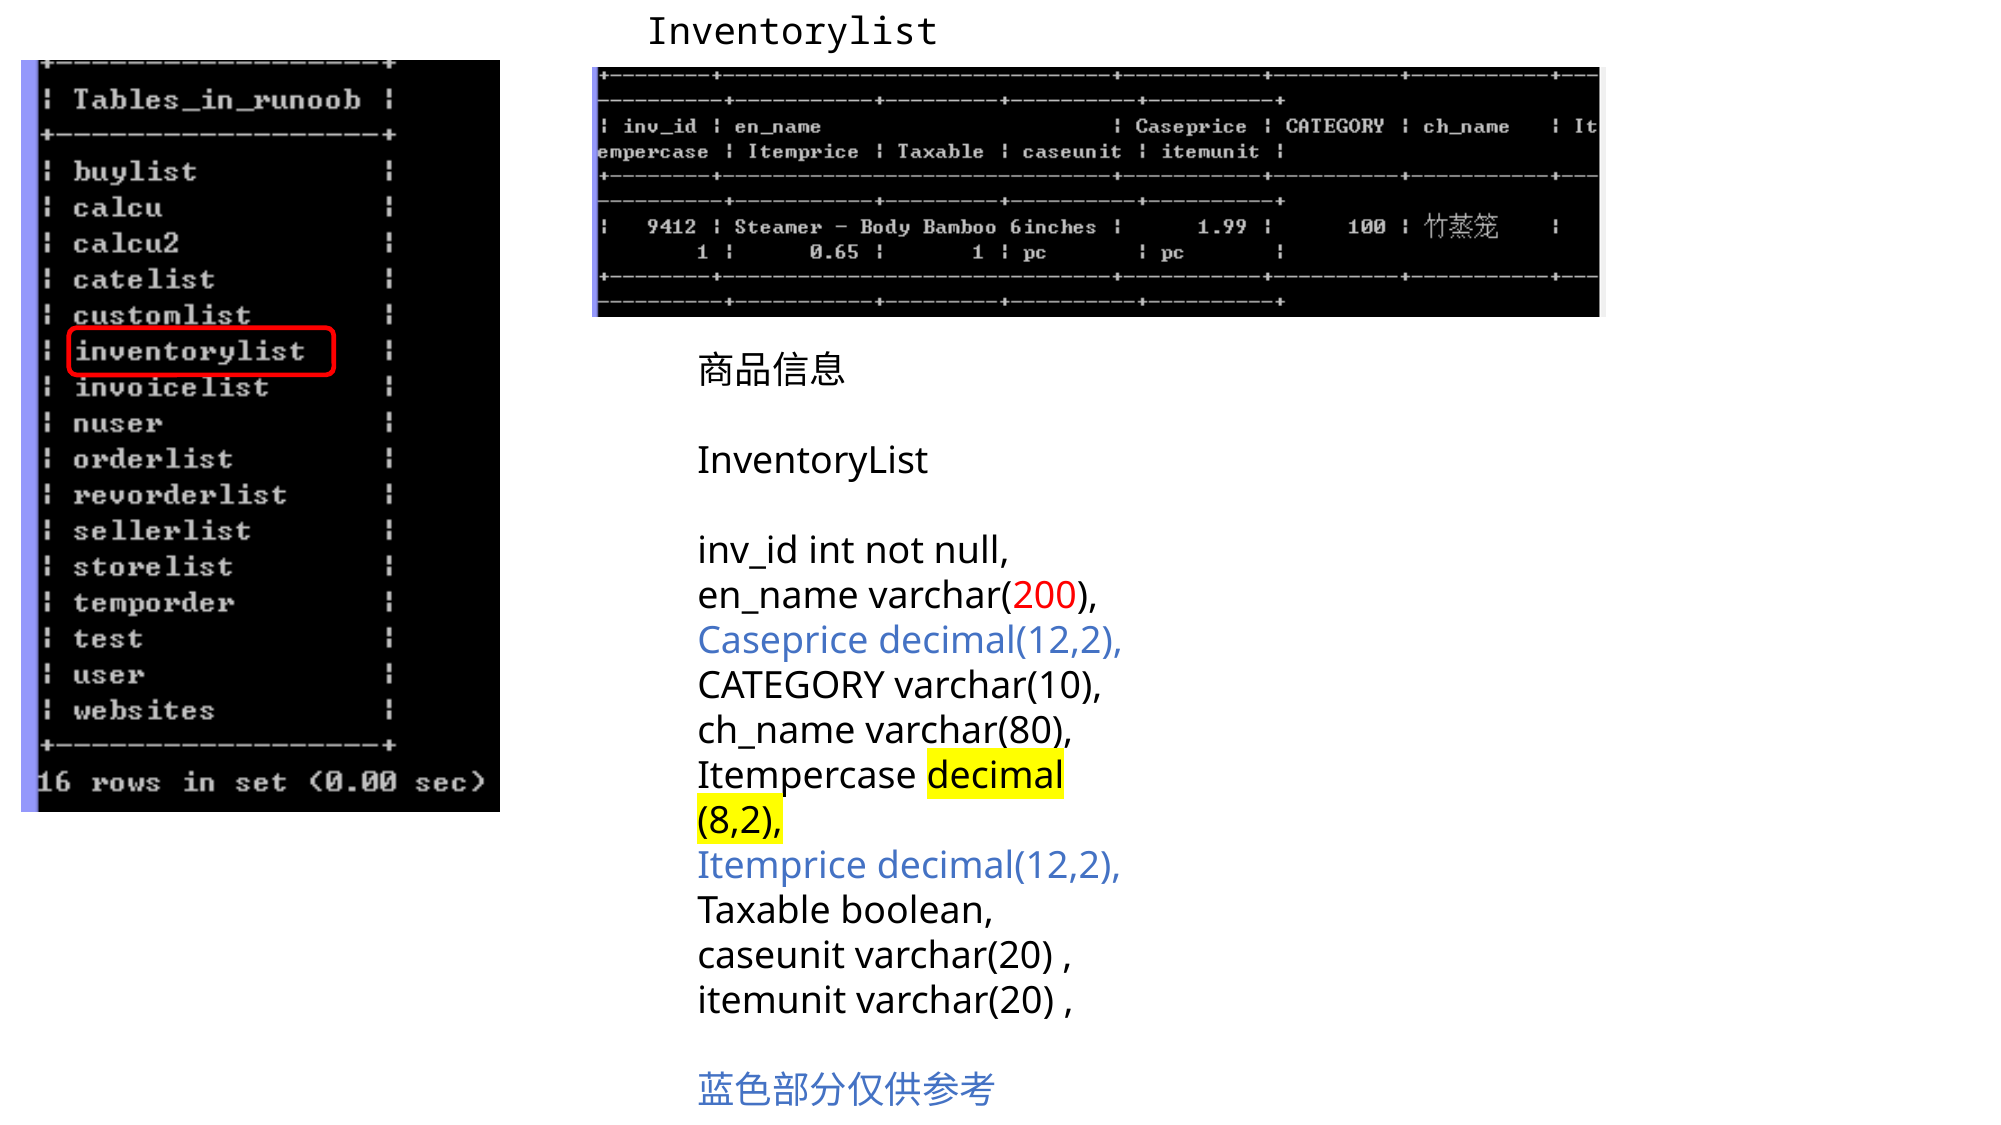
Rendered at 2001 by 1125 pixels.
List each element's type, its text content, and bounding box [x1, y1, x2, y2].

picture [592, 67, 1606, 317]
text_box Inventorylist: [631, 0, 964, 67]
picture [21, 60, 500, 812]
text_box 商品信息 InventoryList inv_id int not null, en_name varchar(200), Caseprice decimal(12,2), CATEGORY varchar(10), ch_name varchar(80), Itempercase decimal (8,2), Itemprice decimal(12,2), Taxable boolean, caseunit varchar(20) , itemunit varchar(20) , 蓝色部分仅供参考 [682, 338, 1143, 1125]
